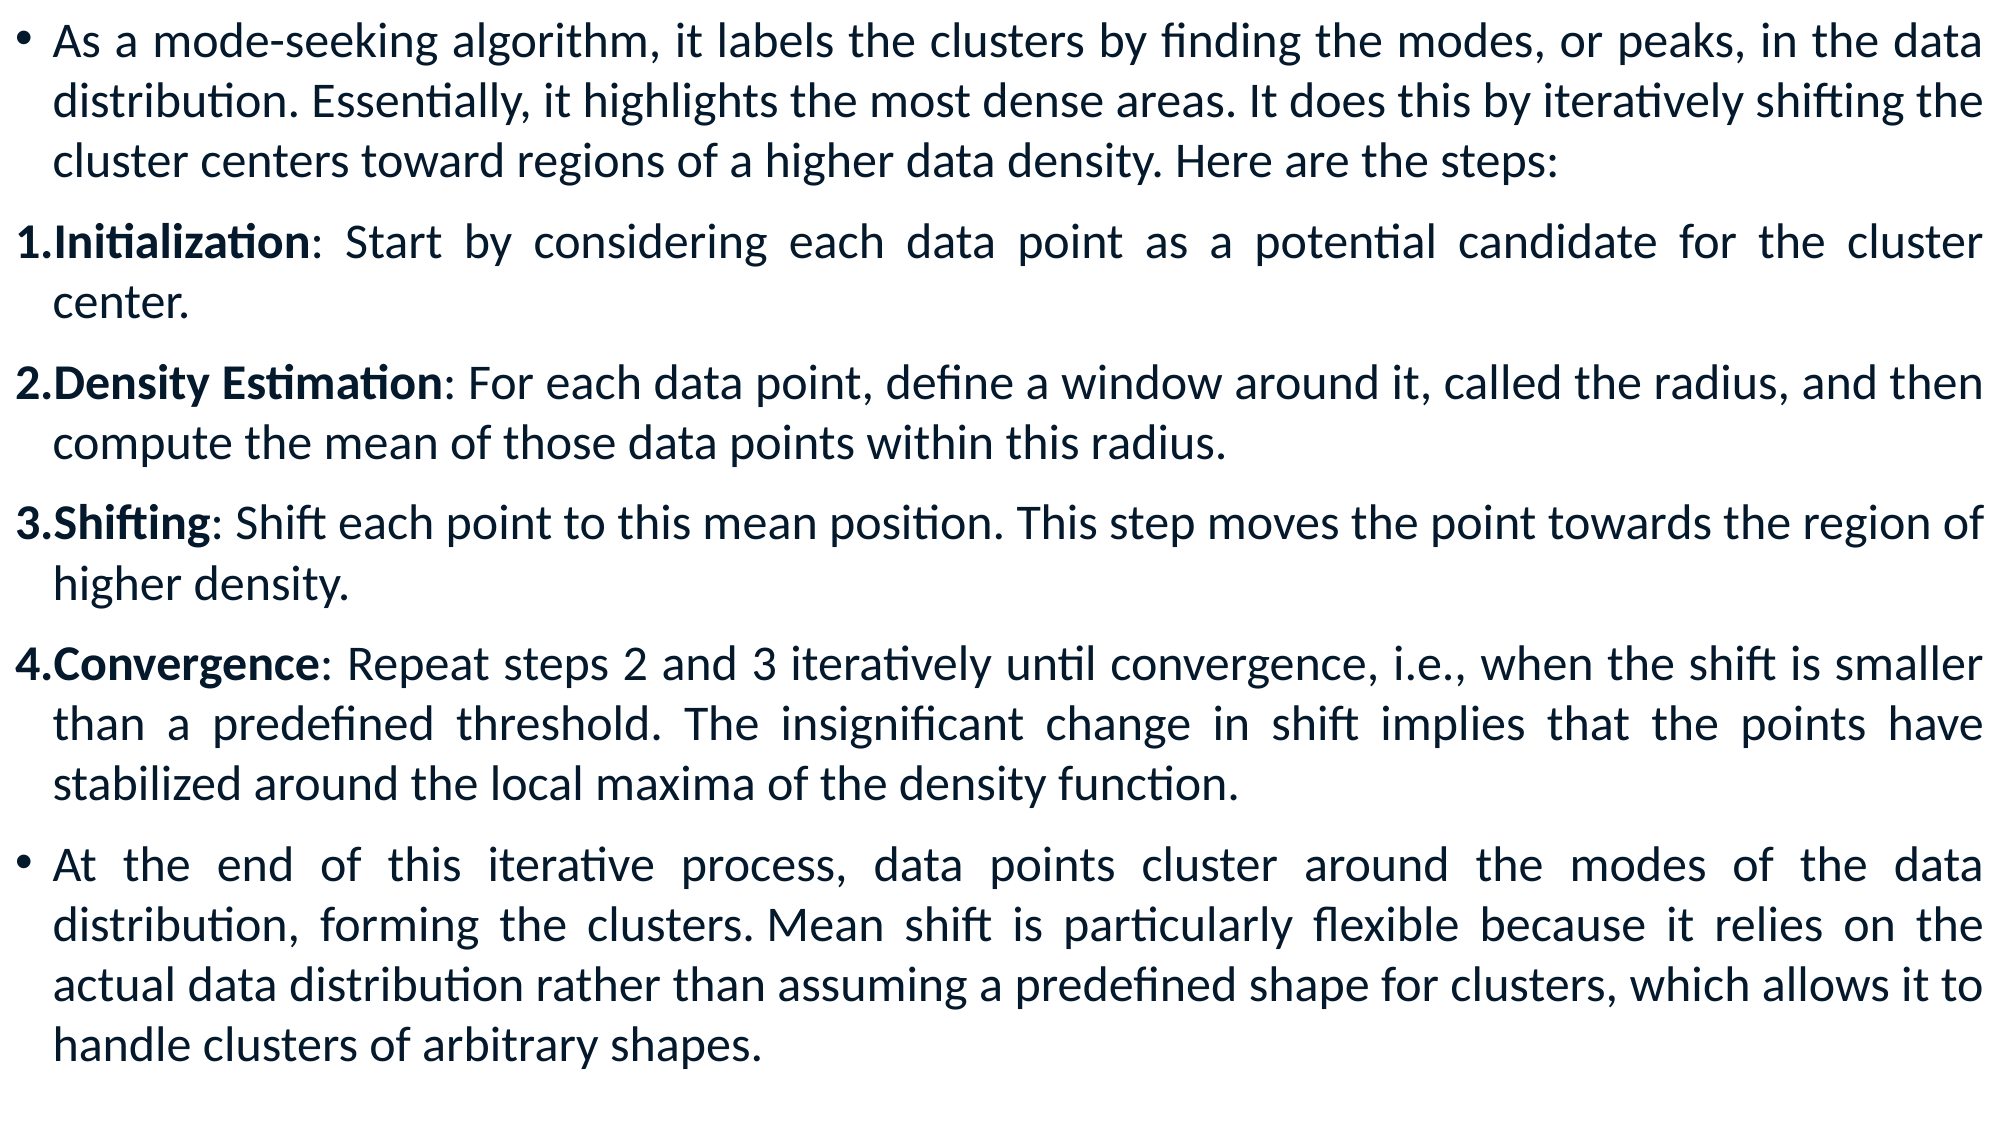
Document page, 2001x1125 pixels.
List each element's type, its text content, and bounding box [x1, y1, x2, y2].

list As a mode-seeking algorithm, it labels the clusters by finding the modes, or peaks, in the data distribution. Essentially, it highlights the most dense areas. It does this by iteratively shifting the cluster centers toward regions of a higher data density. Here are the steps: Initialization: Start by considering each data point as a potential candidate for the cluster center. Density Estimation: For each data point, define a window around it, called the radius, and then compute the mean of those data points within this radius. Shifting: Shift each point to this mean position. This step moves the point towards the region of higher density. Convergence: Repeat steps 2 and 3 iteratively until convergence, i.e., when the shift is smaller than a predefined threshold. The insignificant change in shift implies that the points have stabilized around the local maxima of the density function. At the end of this iterative process, data points cluster around the modes of the data distribution, forming the clusters. Mean shift is particularly flexible because it relies on the actual data distribution rather than assuming a predefined shape for clusters, which allows it to handle clusters of arbitrary shapes. [0, 0, 2000, 1125]
